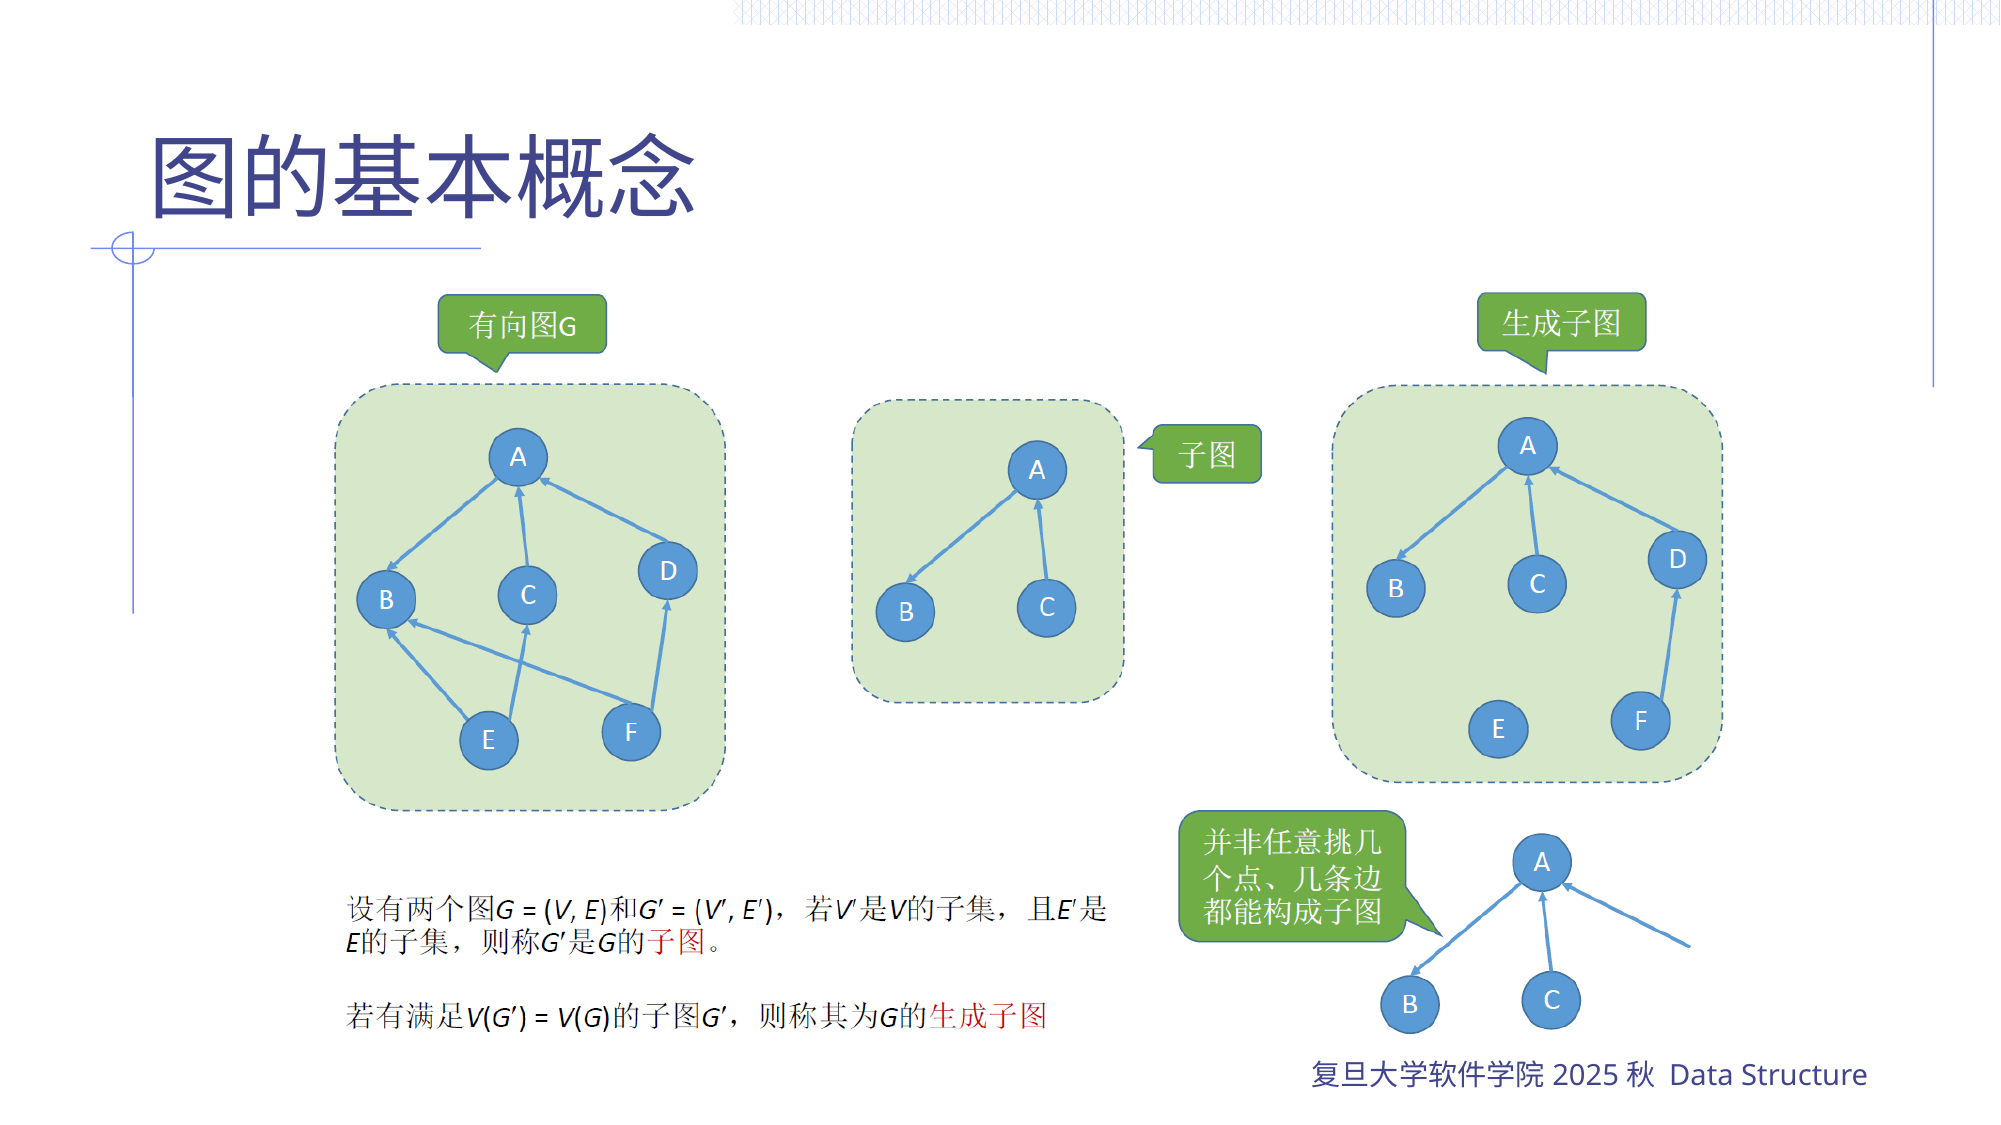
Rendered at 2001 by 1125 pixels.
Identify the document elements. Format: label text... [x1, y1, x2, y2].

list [289, 245, 1780, 1059]
title 图的基本概念 [133, 50, 1834, 238]
